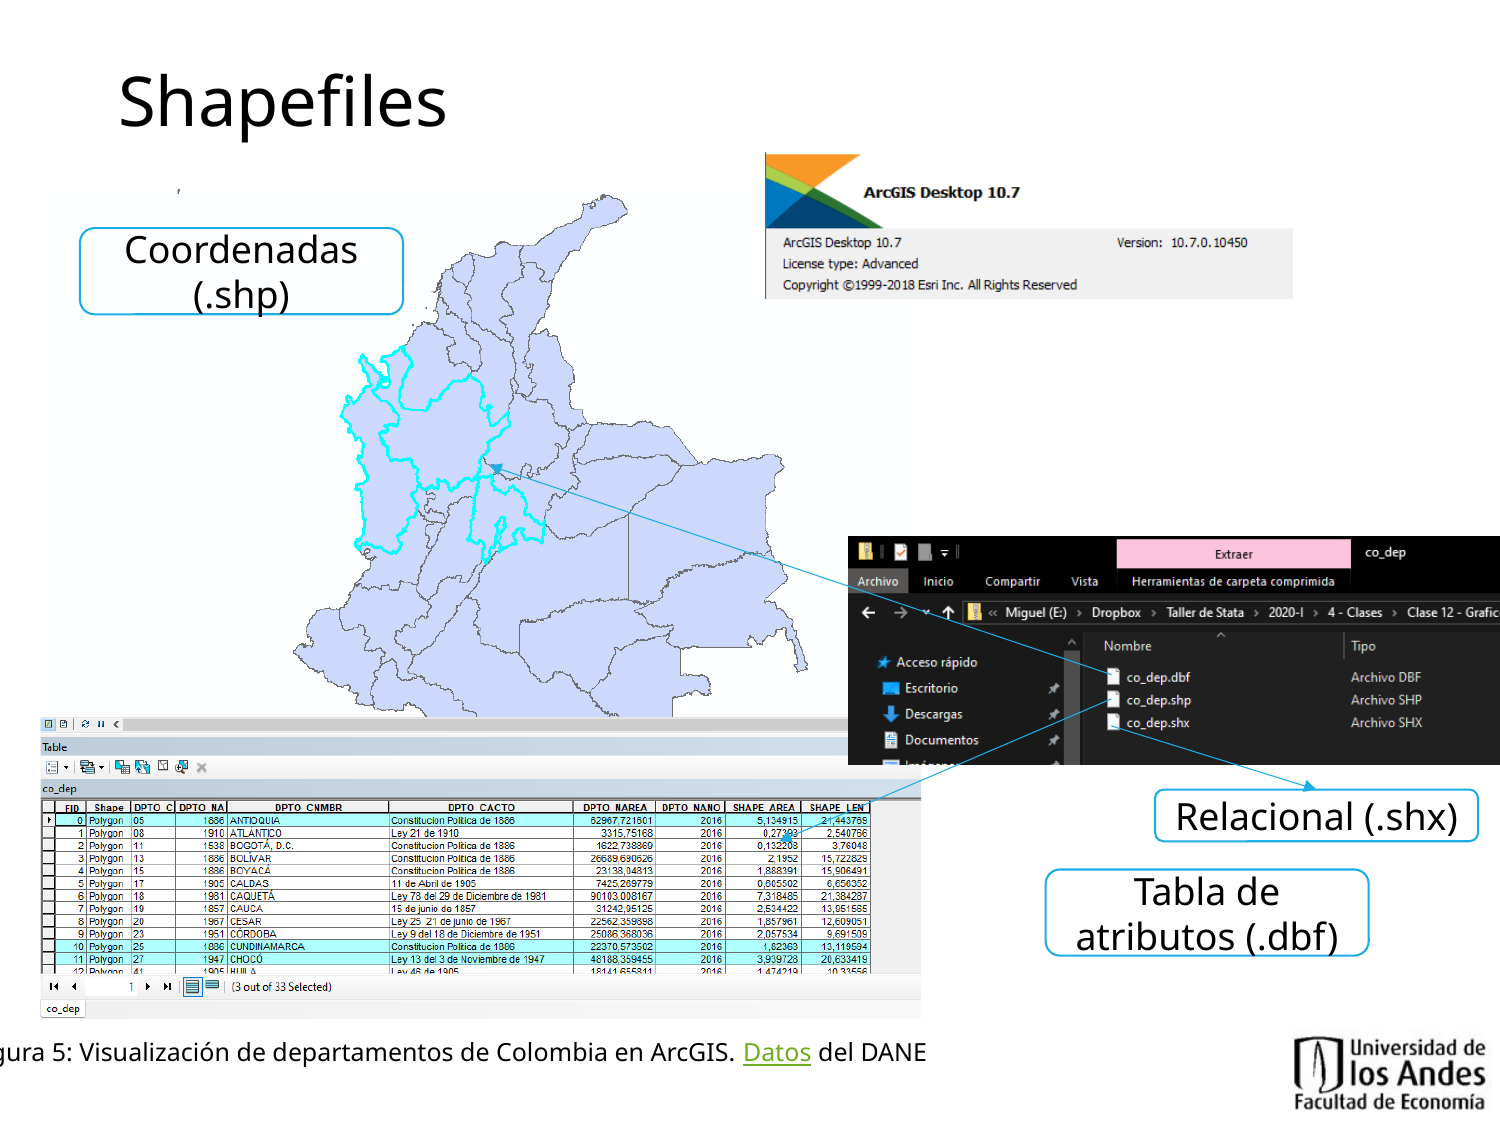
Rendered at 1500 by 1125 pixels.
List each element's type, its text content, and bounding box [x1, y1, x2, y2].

picture [0, 0, 1500, 1125]
text_box Tabla de atributos (.dbf) [1044, 868, 1370, 957]
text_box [489, 465, 1112, 675]
title Shapefiles [103, 59, 1397, 278]
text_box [779, 698, 1112, 842]
text_box Figura 5: Visualización de departamentos de Colombia en ArcGIS. Datos del DANE [0, 1029, 943, 1079]
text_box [1111, 725, 1317, 790]
text_box Relacional (.shx) [1153, 788, 1480, 843]
